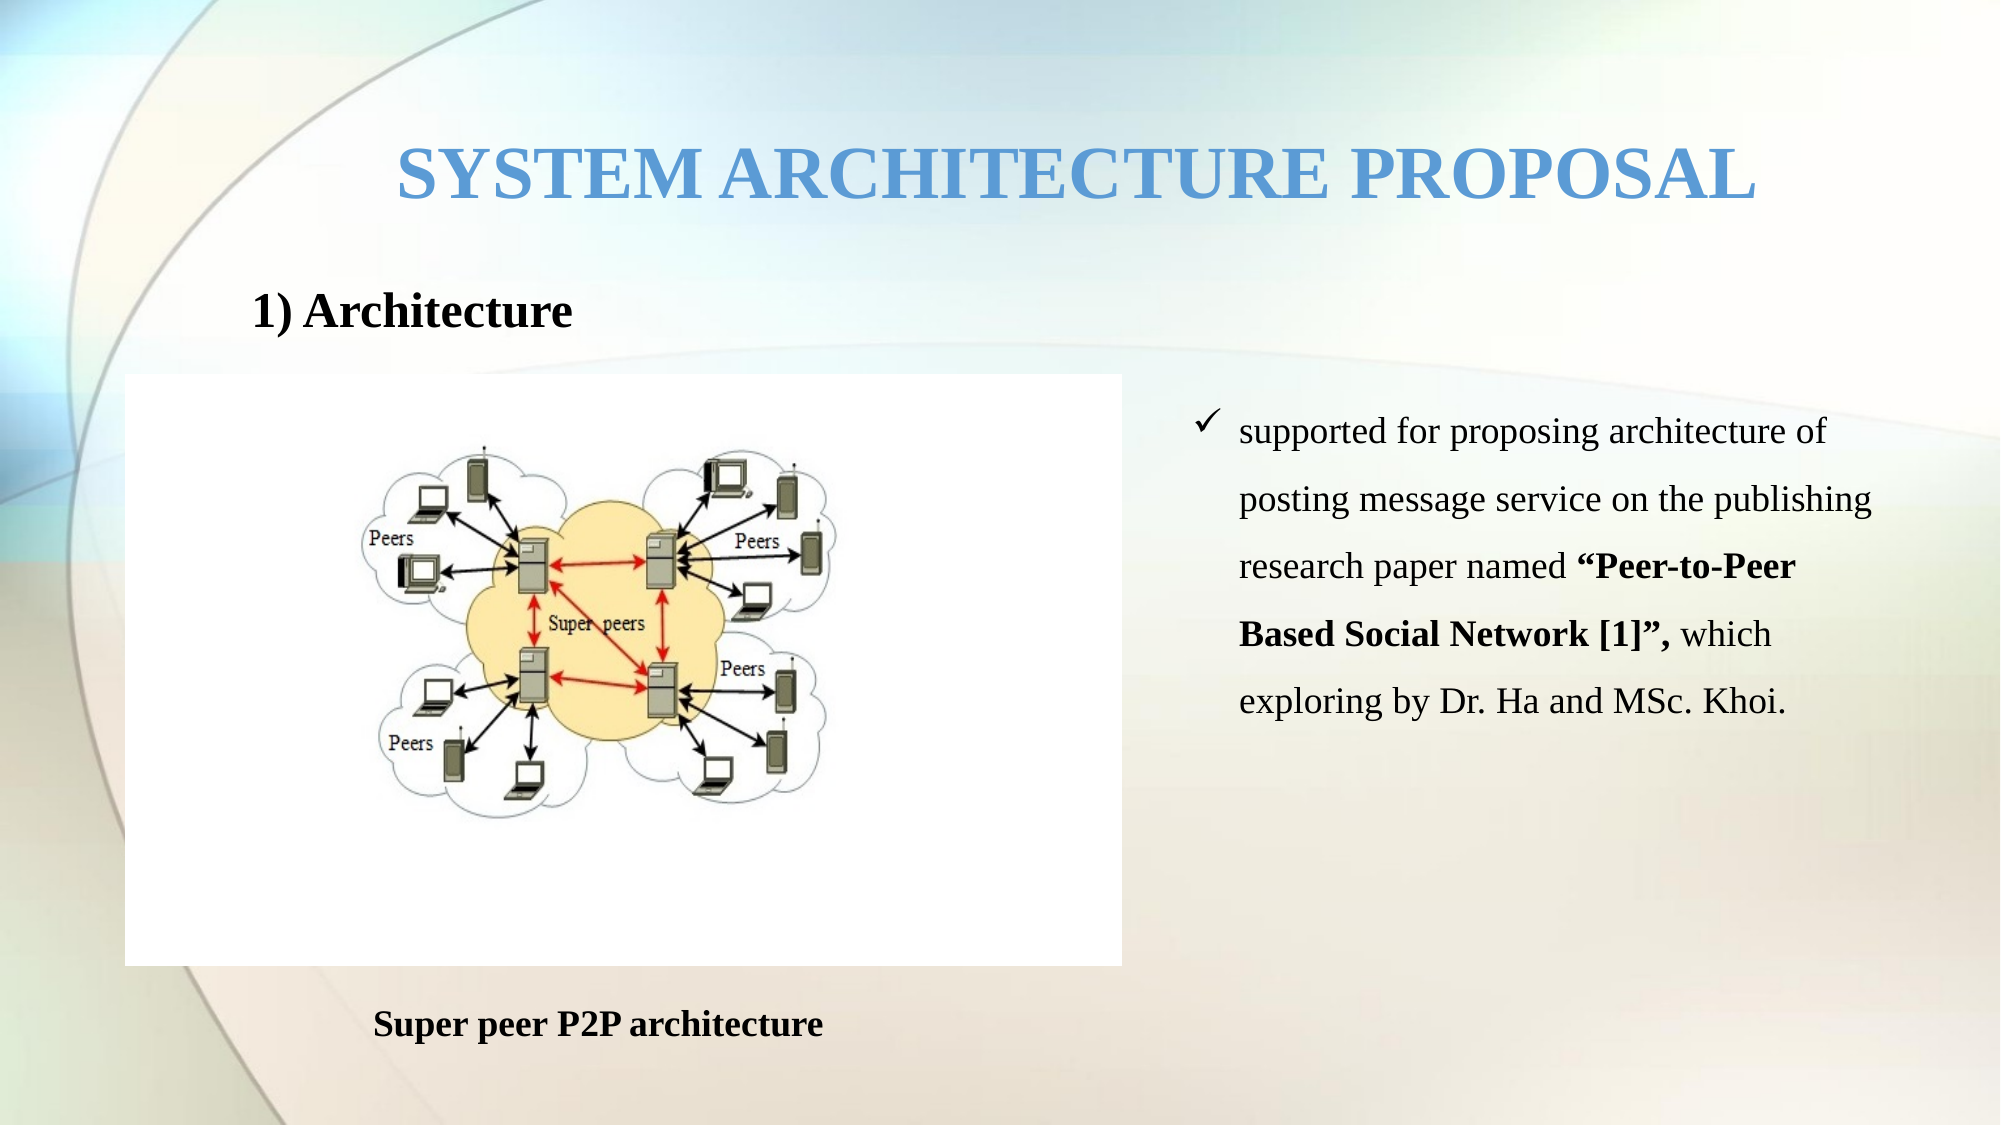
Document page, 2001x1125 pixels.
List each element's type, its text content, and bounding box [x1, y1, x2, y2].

text_box supported for proposing architecture of posting message service on the publishing research paper named “Peer-to-Peer Based Social Network [1]”, which exploring by Dr. Ha and MSc. Khoi. [1170, 376, 1895, 797]
text_box SYSTEM ARCHITECTURE PROPOSAL [381, 59, 1863, 278]
picture [0, 0, 2001, 1125]
text_box Super peer P2P architecture [358, 991, 1234, 1052]
text_box 1) Architecture [236, 269, 669, 345]
